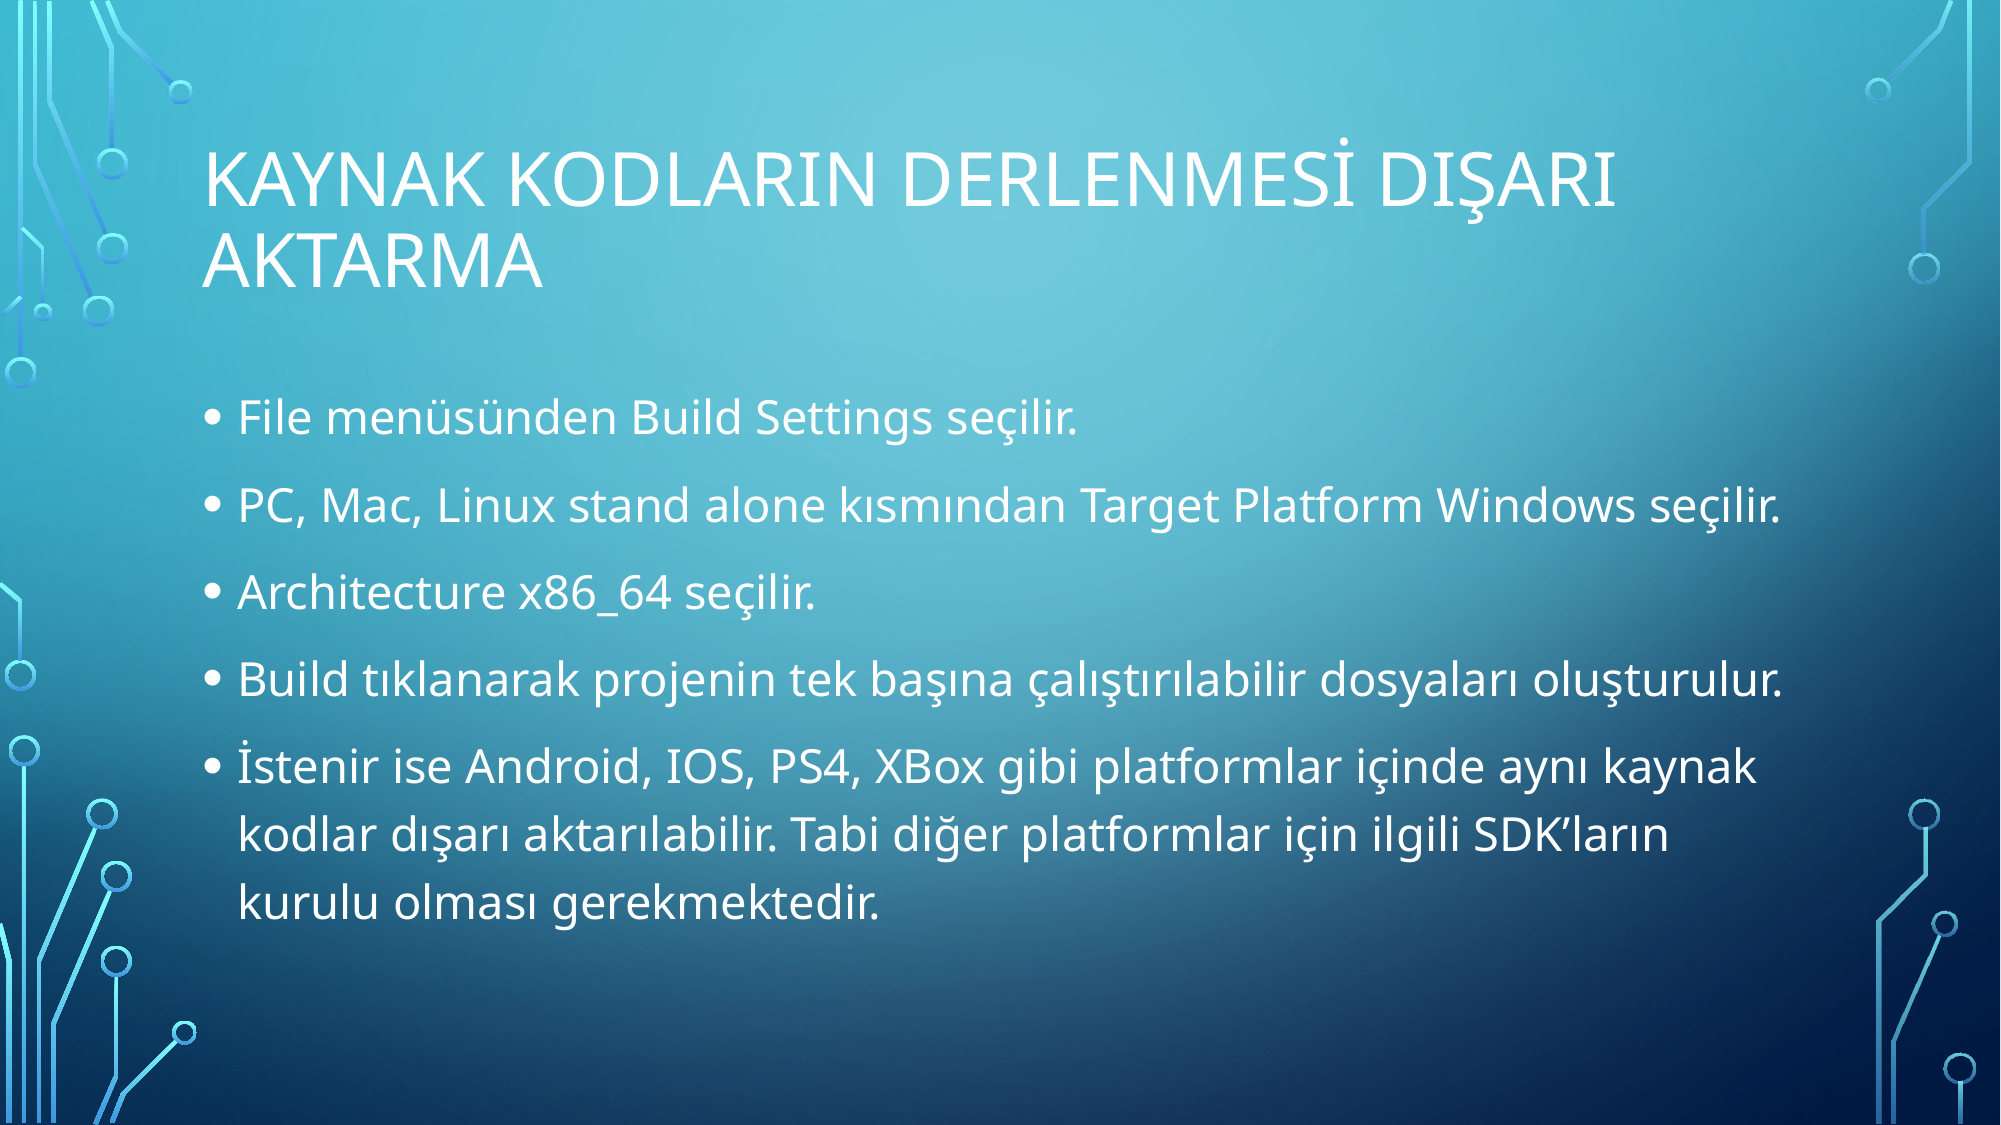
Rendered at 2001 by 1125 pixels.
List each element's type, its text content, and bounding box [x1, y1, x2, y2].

title Kaynak Kodların Derlenmesi Dışarı Aktarma [187, 101, 1813, 344]
list File menüsünden Build Settings seçilir. PC, Mac, Linux stand alone kısmından Target Platform Windows seçilir. Architecture x86_64 seçilir. Build tıklanarak projenin tek başına çalıştırılabilir dosyaları oluşturulur. İstenir ise Android, IOS, PS4, XBox gibi platformlar içinde aynı kaynak kodlar dışarı aktarılabilir. Tabi diğer platformlar için ilgili SDK’ların kurulu olması gerekmektedir. [187, 369, 1813, 950]
